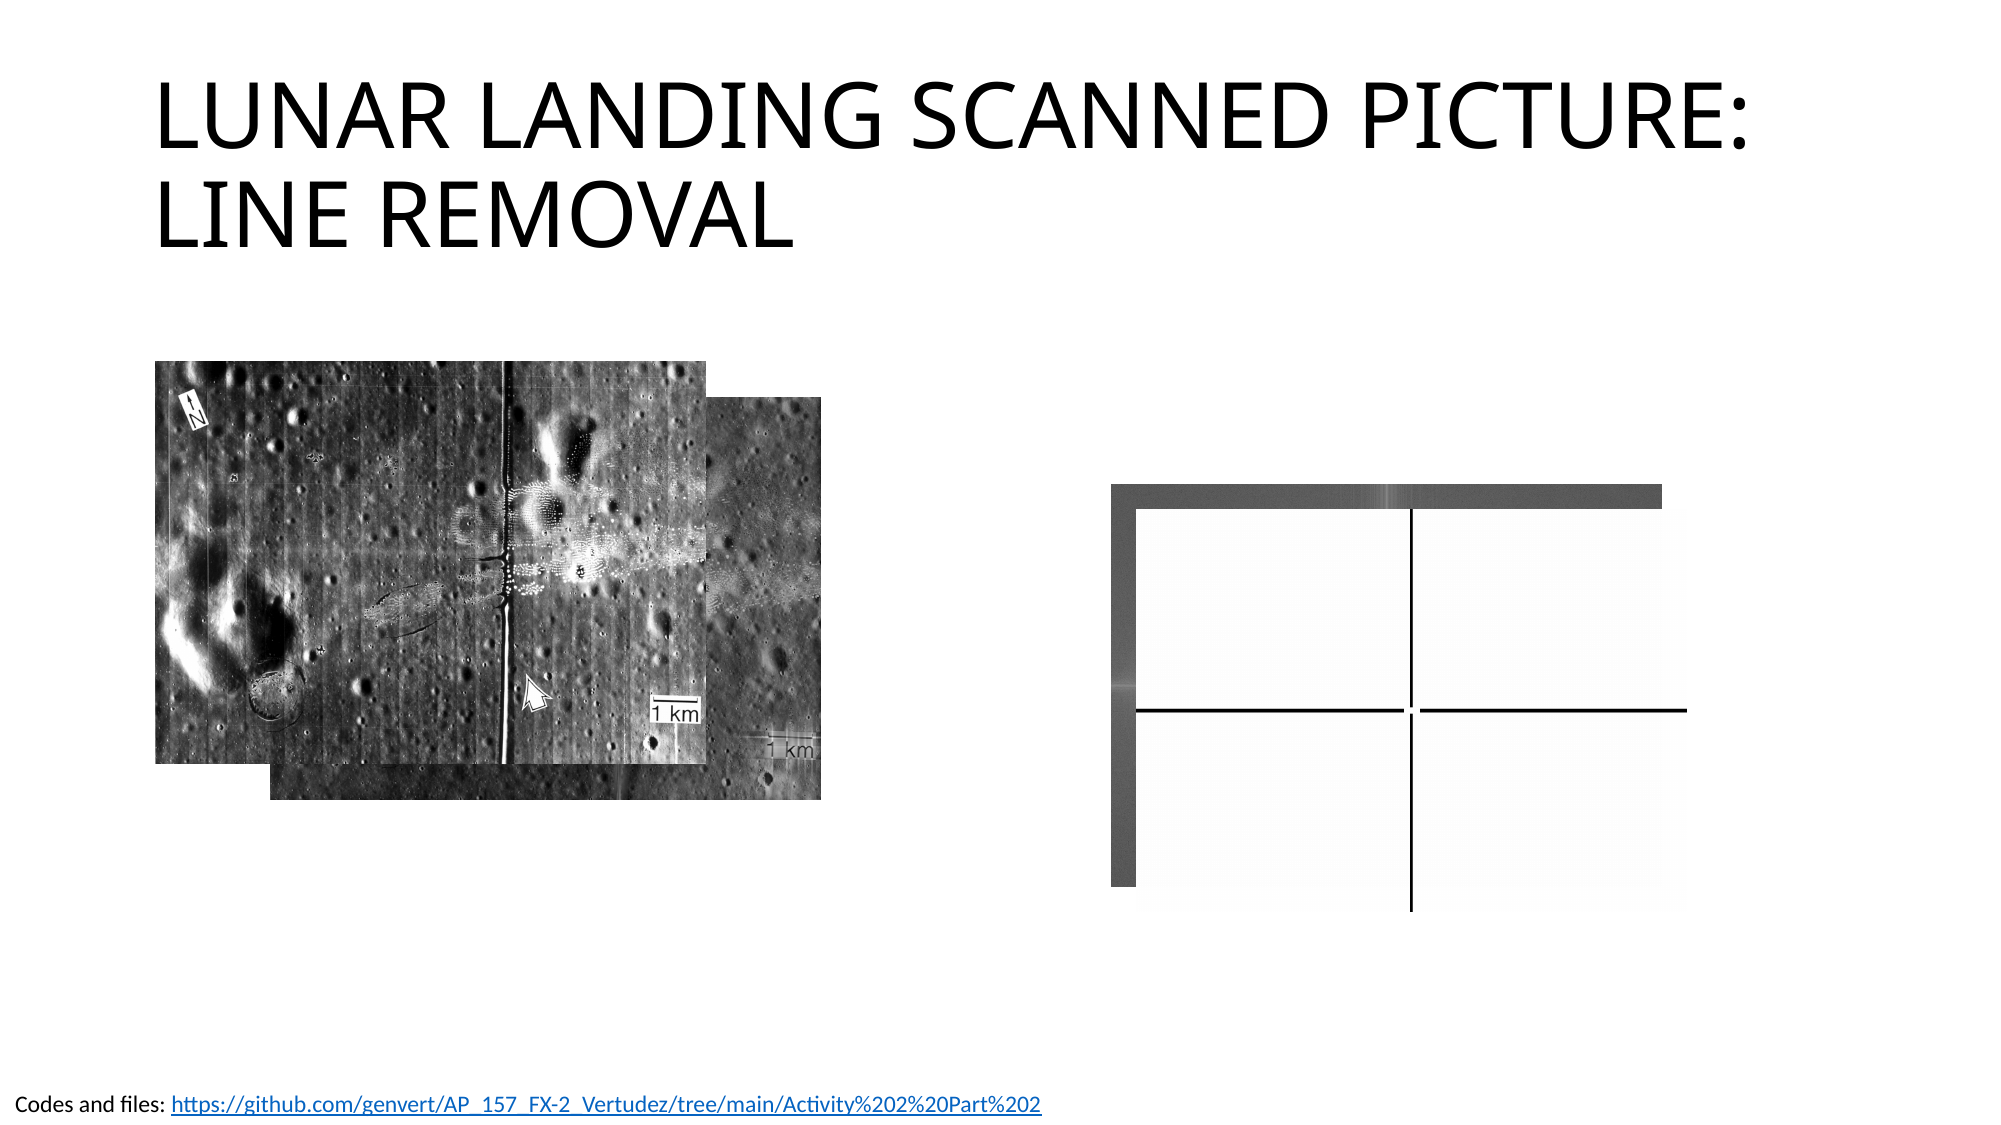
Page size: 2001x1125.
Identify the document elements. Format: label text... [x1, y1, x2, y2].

picture [155, 361, 821, 800]
picture [1111, 484, 1687, 912]
text_box Codes and files: https://github.com/genvert/AP_157_FX-2_Vertudez/tree/main/Activity%202%20Part%202 [0, 1084, 2000, 1125]
title LUNAR LANDING SCANNED PICTURE: LINE REMOVAL [137, 59, 1863, 278]
